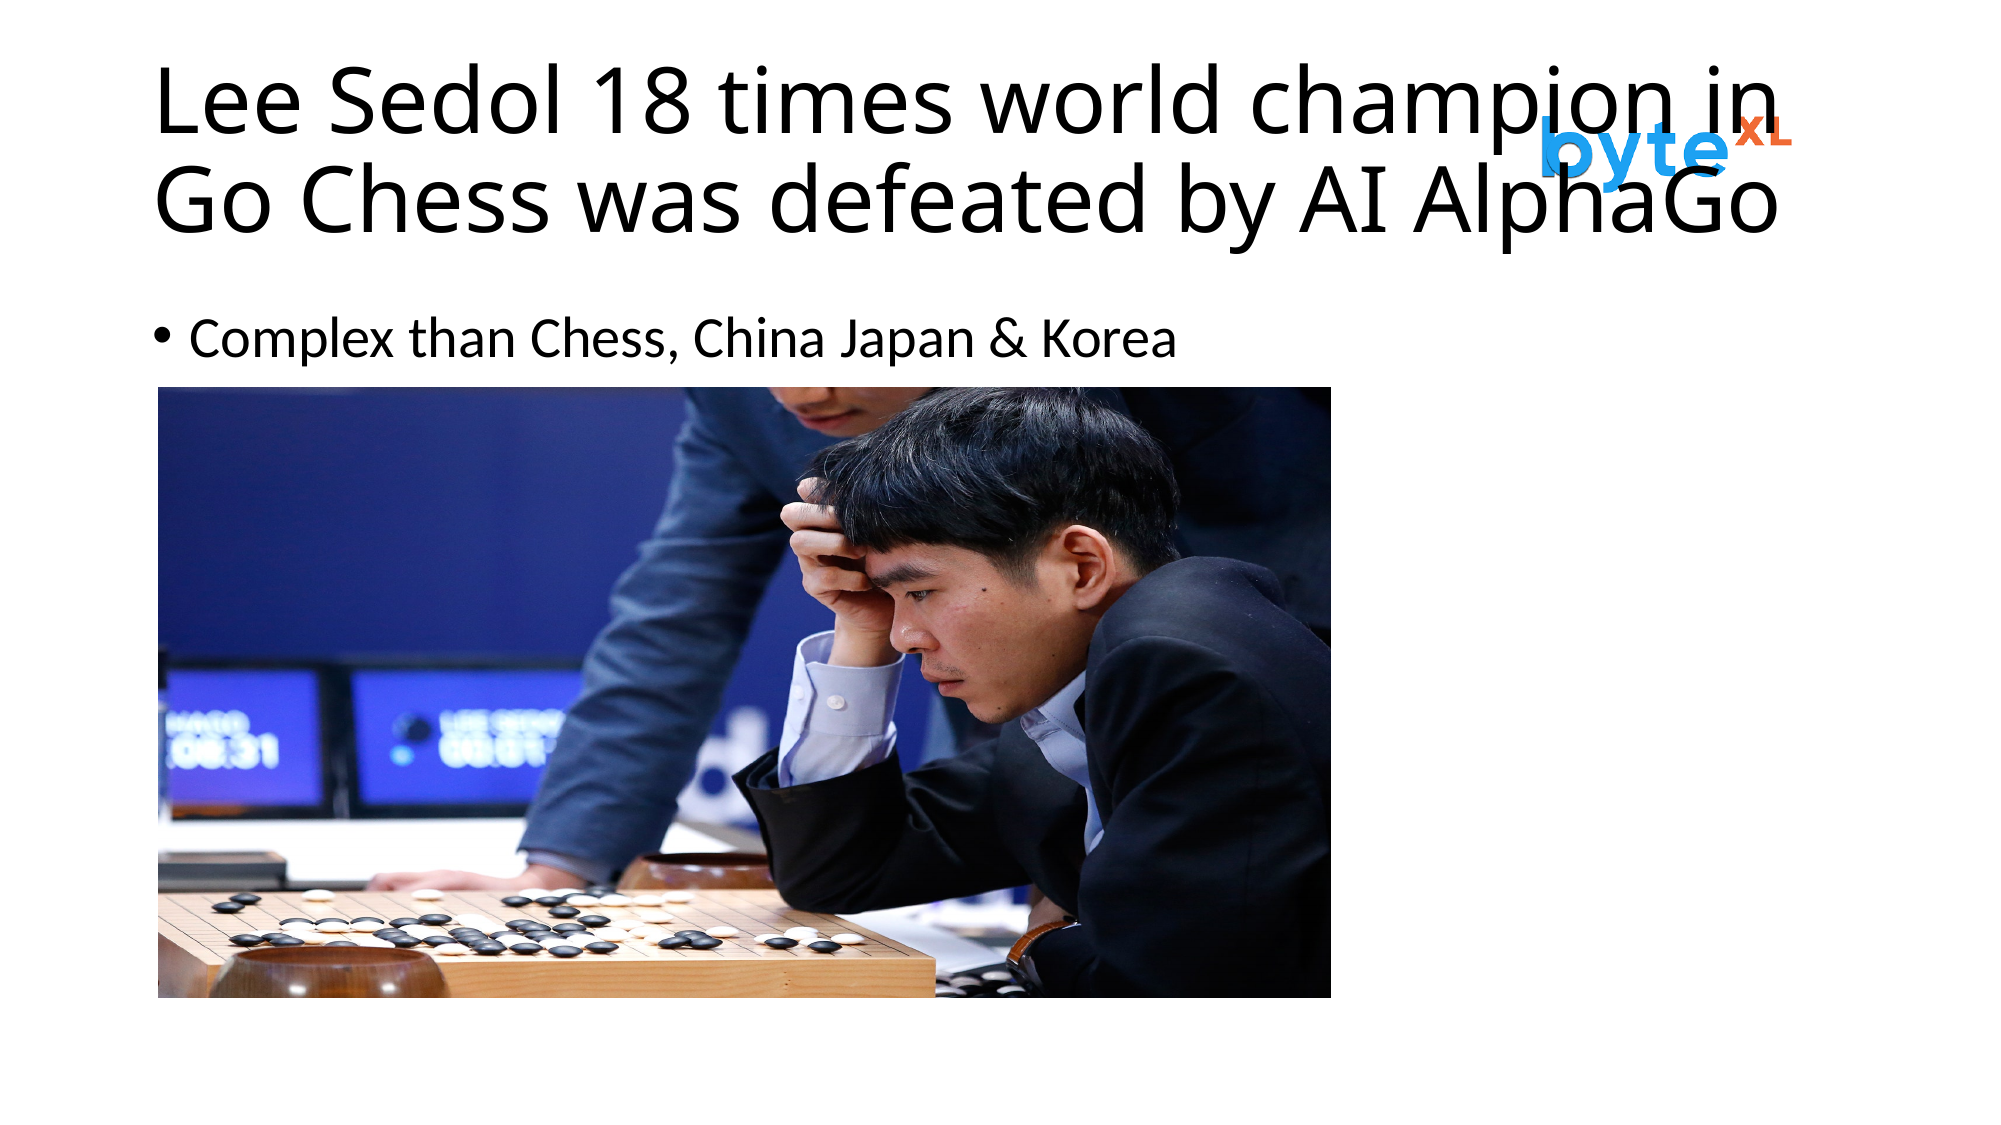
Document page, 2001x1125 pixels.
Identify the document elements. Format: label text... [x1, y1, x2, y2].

picture [157, 387, 1331, 998]
list Complex than Chess, China Japan & Korea [137, 299, 1863, 1014]
title Lee Sedol 18 times world champion in Go Chess was defeated by AI AlphaGo [137, 41, 1834, 266]
